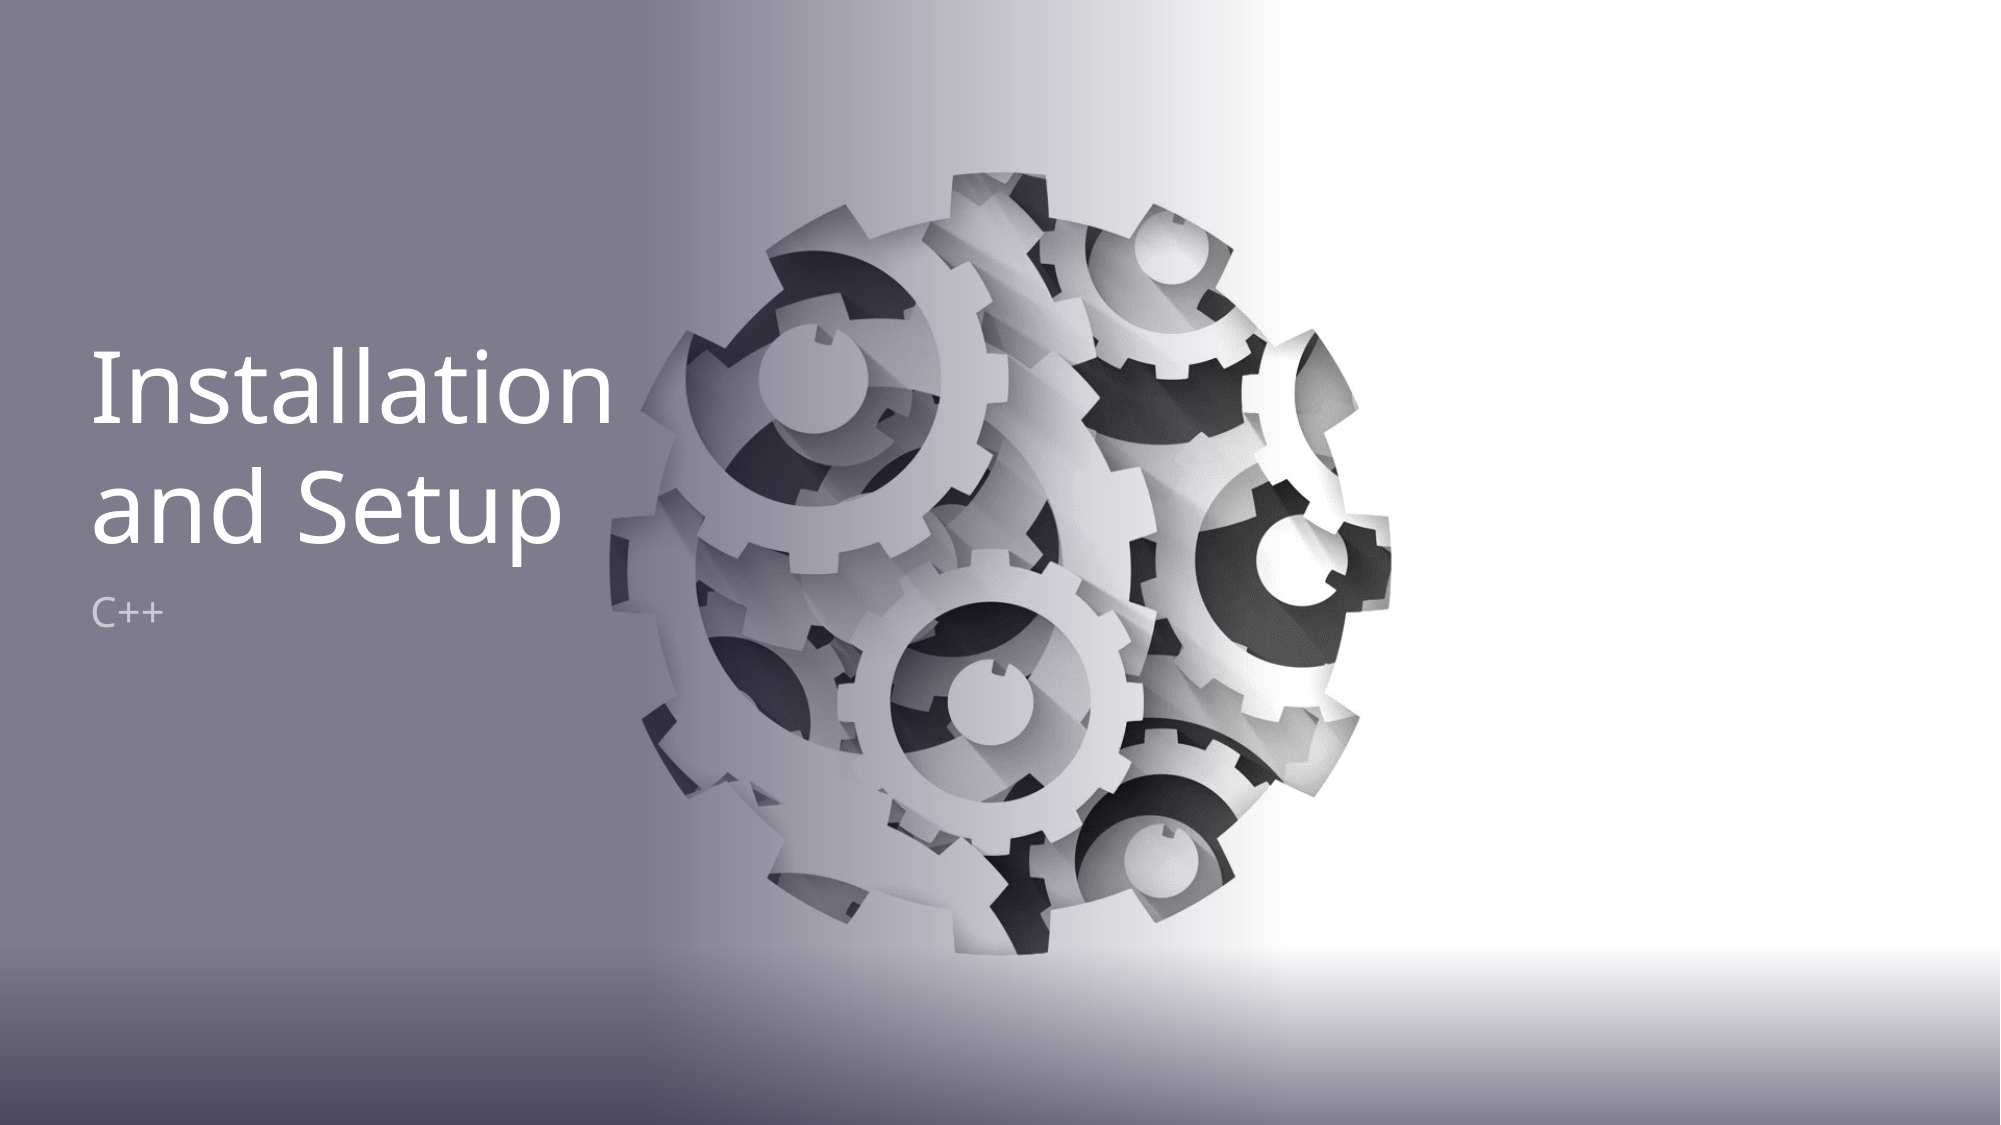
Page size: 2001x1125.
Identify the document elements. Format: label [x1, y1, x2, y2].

text_box [0, 0, 2000, 1125]
